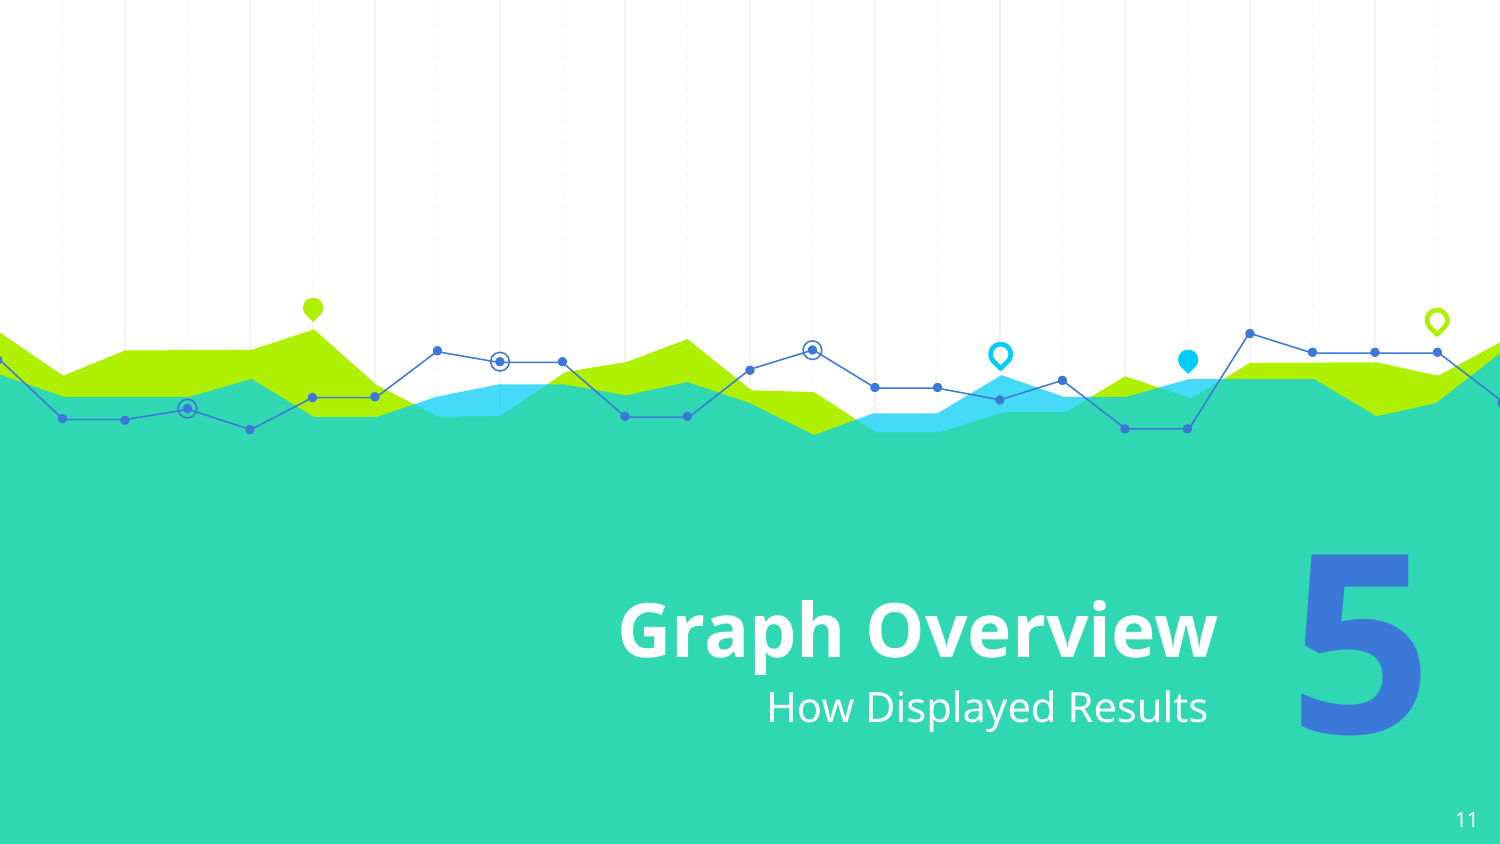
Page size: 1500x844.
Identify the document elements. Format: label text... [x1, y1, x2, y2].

subtitle How Displayed Results [378, 665, 1216, 795]
slide_number ‹#› [1403, 791, 1494, 844]
title Graph Overview [378, 497, 1235, 665]
text_box 5 [1216, 600, 1500, 799]
